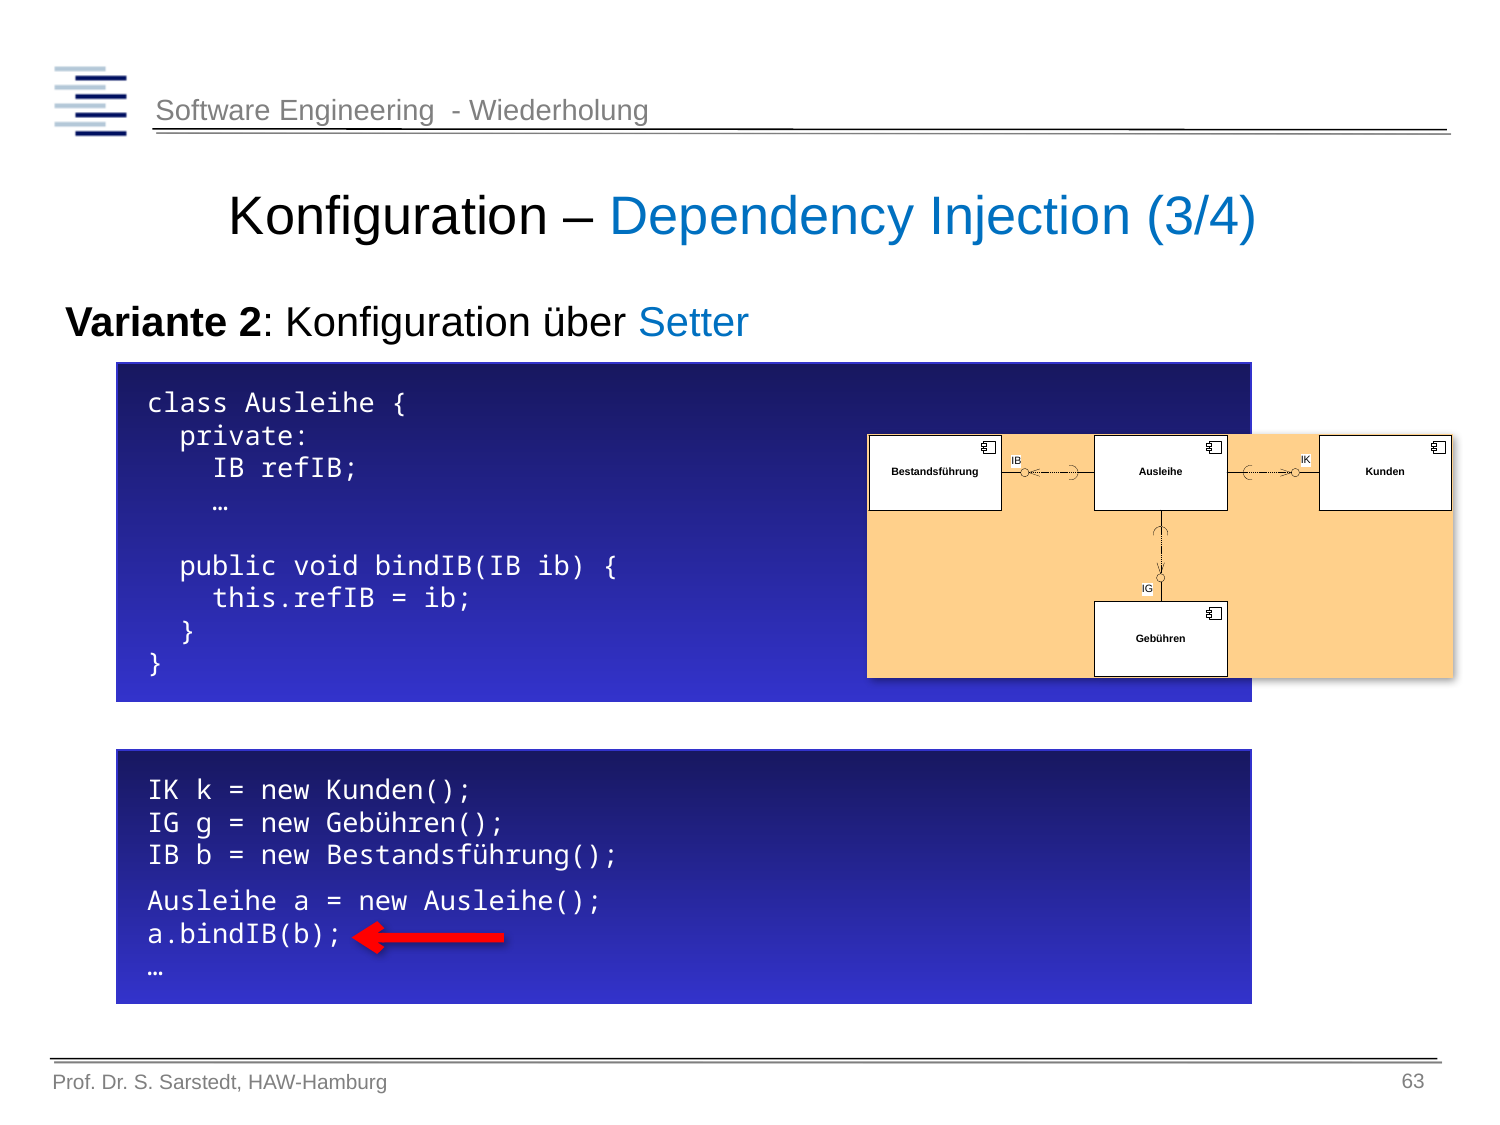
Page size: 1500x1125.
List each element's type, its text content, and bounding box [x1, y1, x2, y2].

picture [46, 58, 141, 148]
list Variante 2: Konfiguration über Setter [49, 287, 1438, 1048]
text_box class Ausleihe { private: IB refIB; … public void bindIB(IB ib) { this.refIB = ib; } } [117, 363, 1251, 701]
title Konfiguration – Dependency Injection (3/4) [49, 174, 1438, 251]
picture [866, 433, 1454, 679]
text_box IK k = new Kunden(); IG g = new Gebühren(); IB b = new Bestandsführung(); Ausleihe a = new Ausleihe(); a.bindIB(b); … [117, 750, 1251, 1004]
